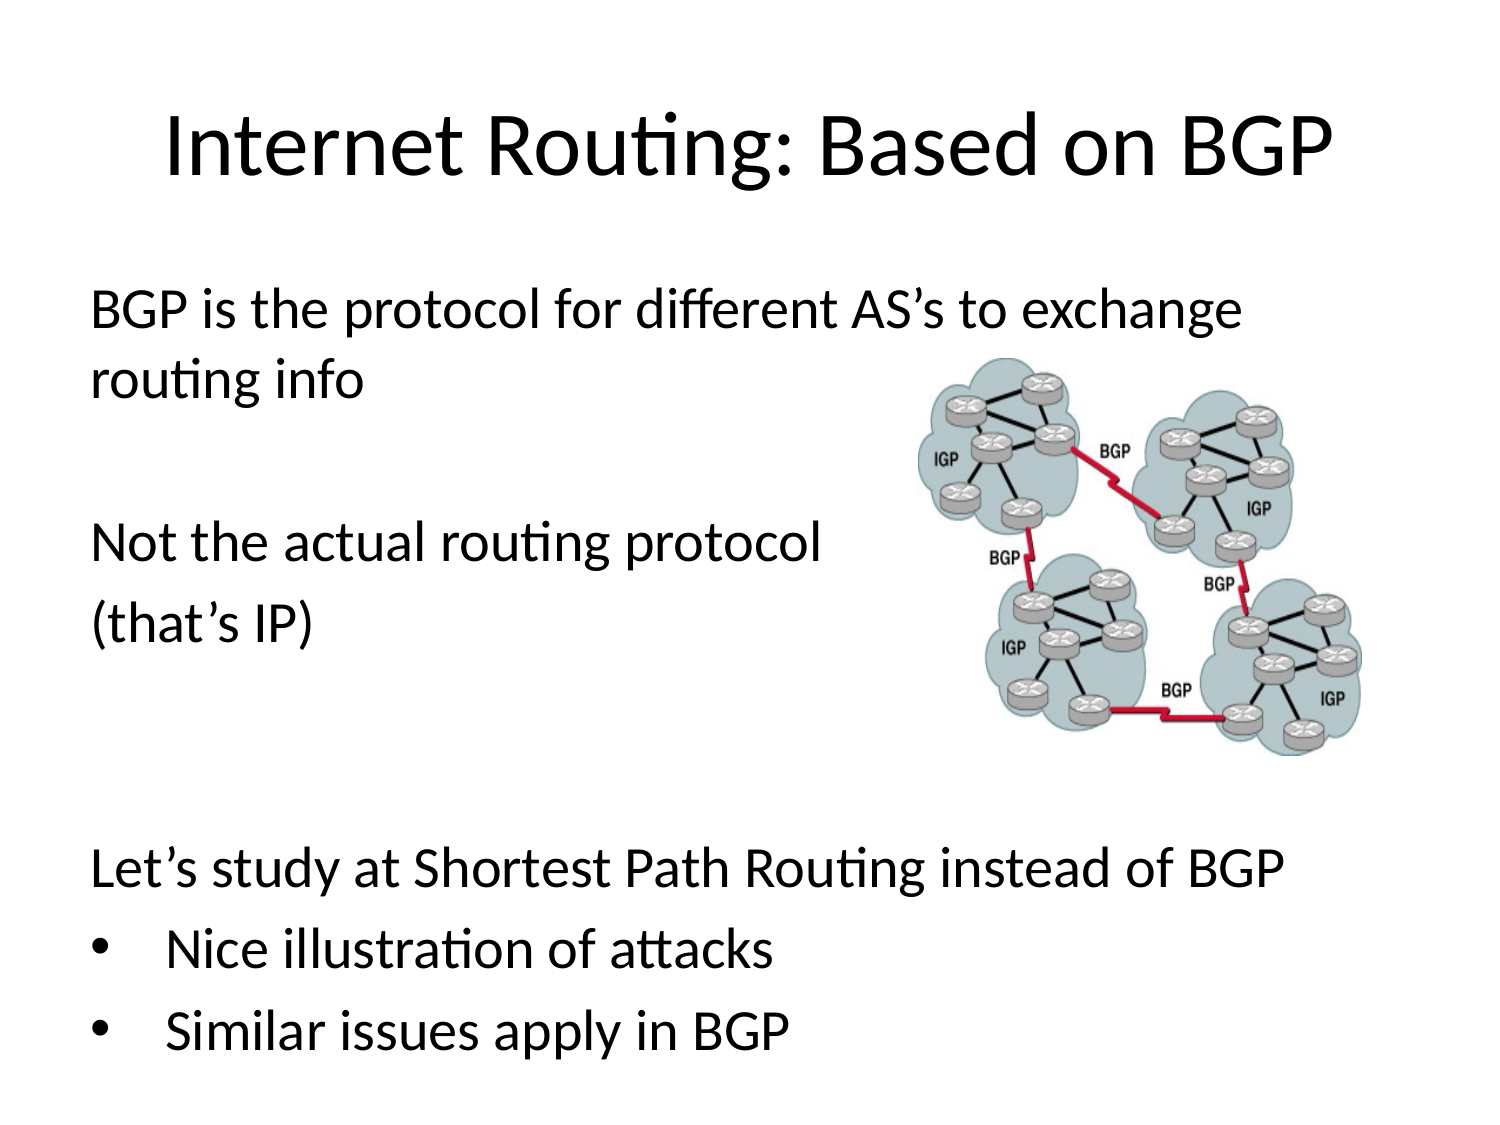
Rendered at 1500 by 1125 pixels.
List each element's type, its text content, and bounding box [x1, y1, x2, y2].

picture [918, 358, 1362, 756]
title Internet Routing: Based on BGP [75, 45, 1425, 233]
list BGP is the protocol for different AS’s to exchange routing info Not the actual routing protocol (that’s IP) Let’s study at Shortest Path Routing instead of BGP Nice illustration of attacks Similar issues apply in BGP [75, 262, 1425, 1088]
